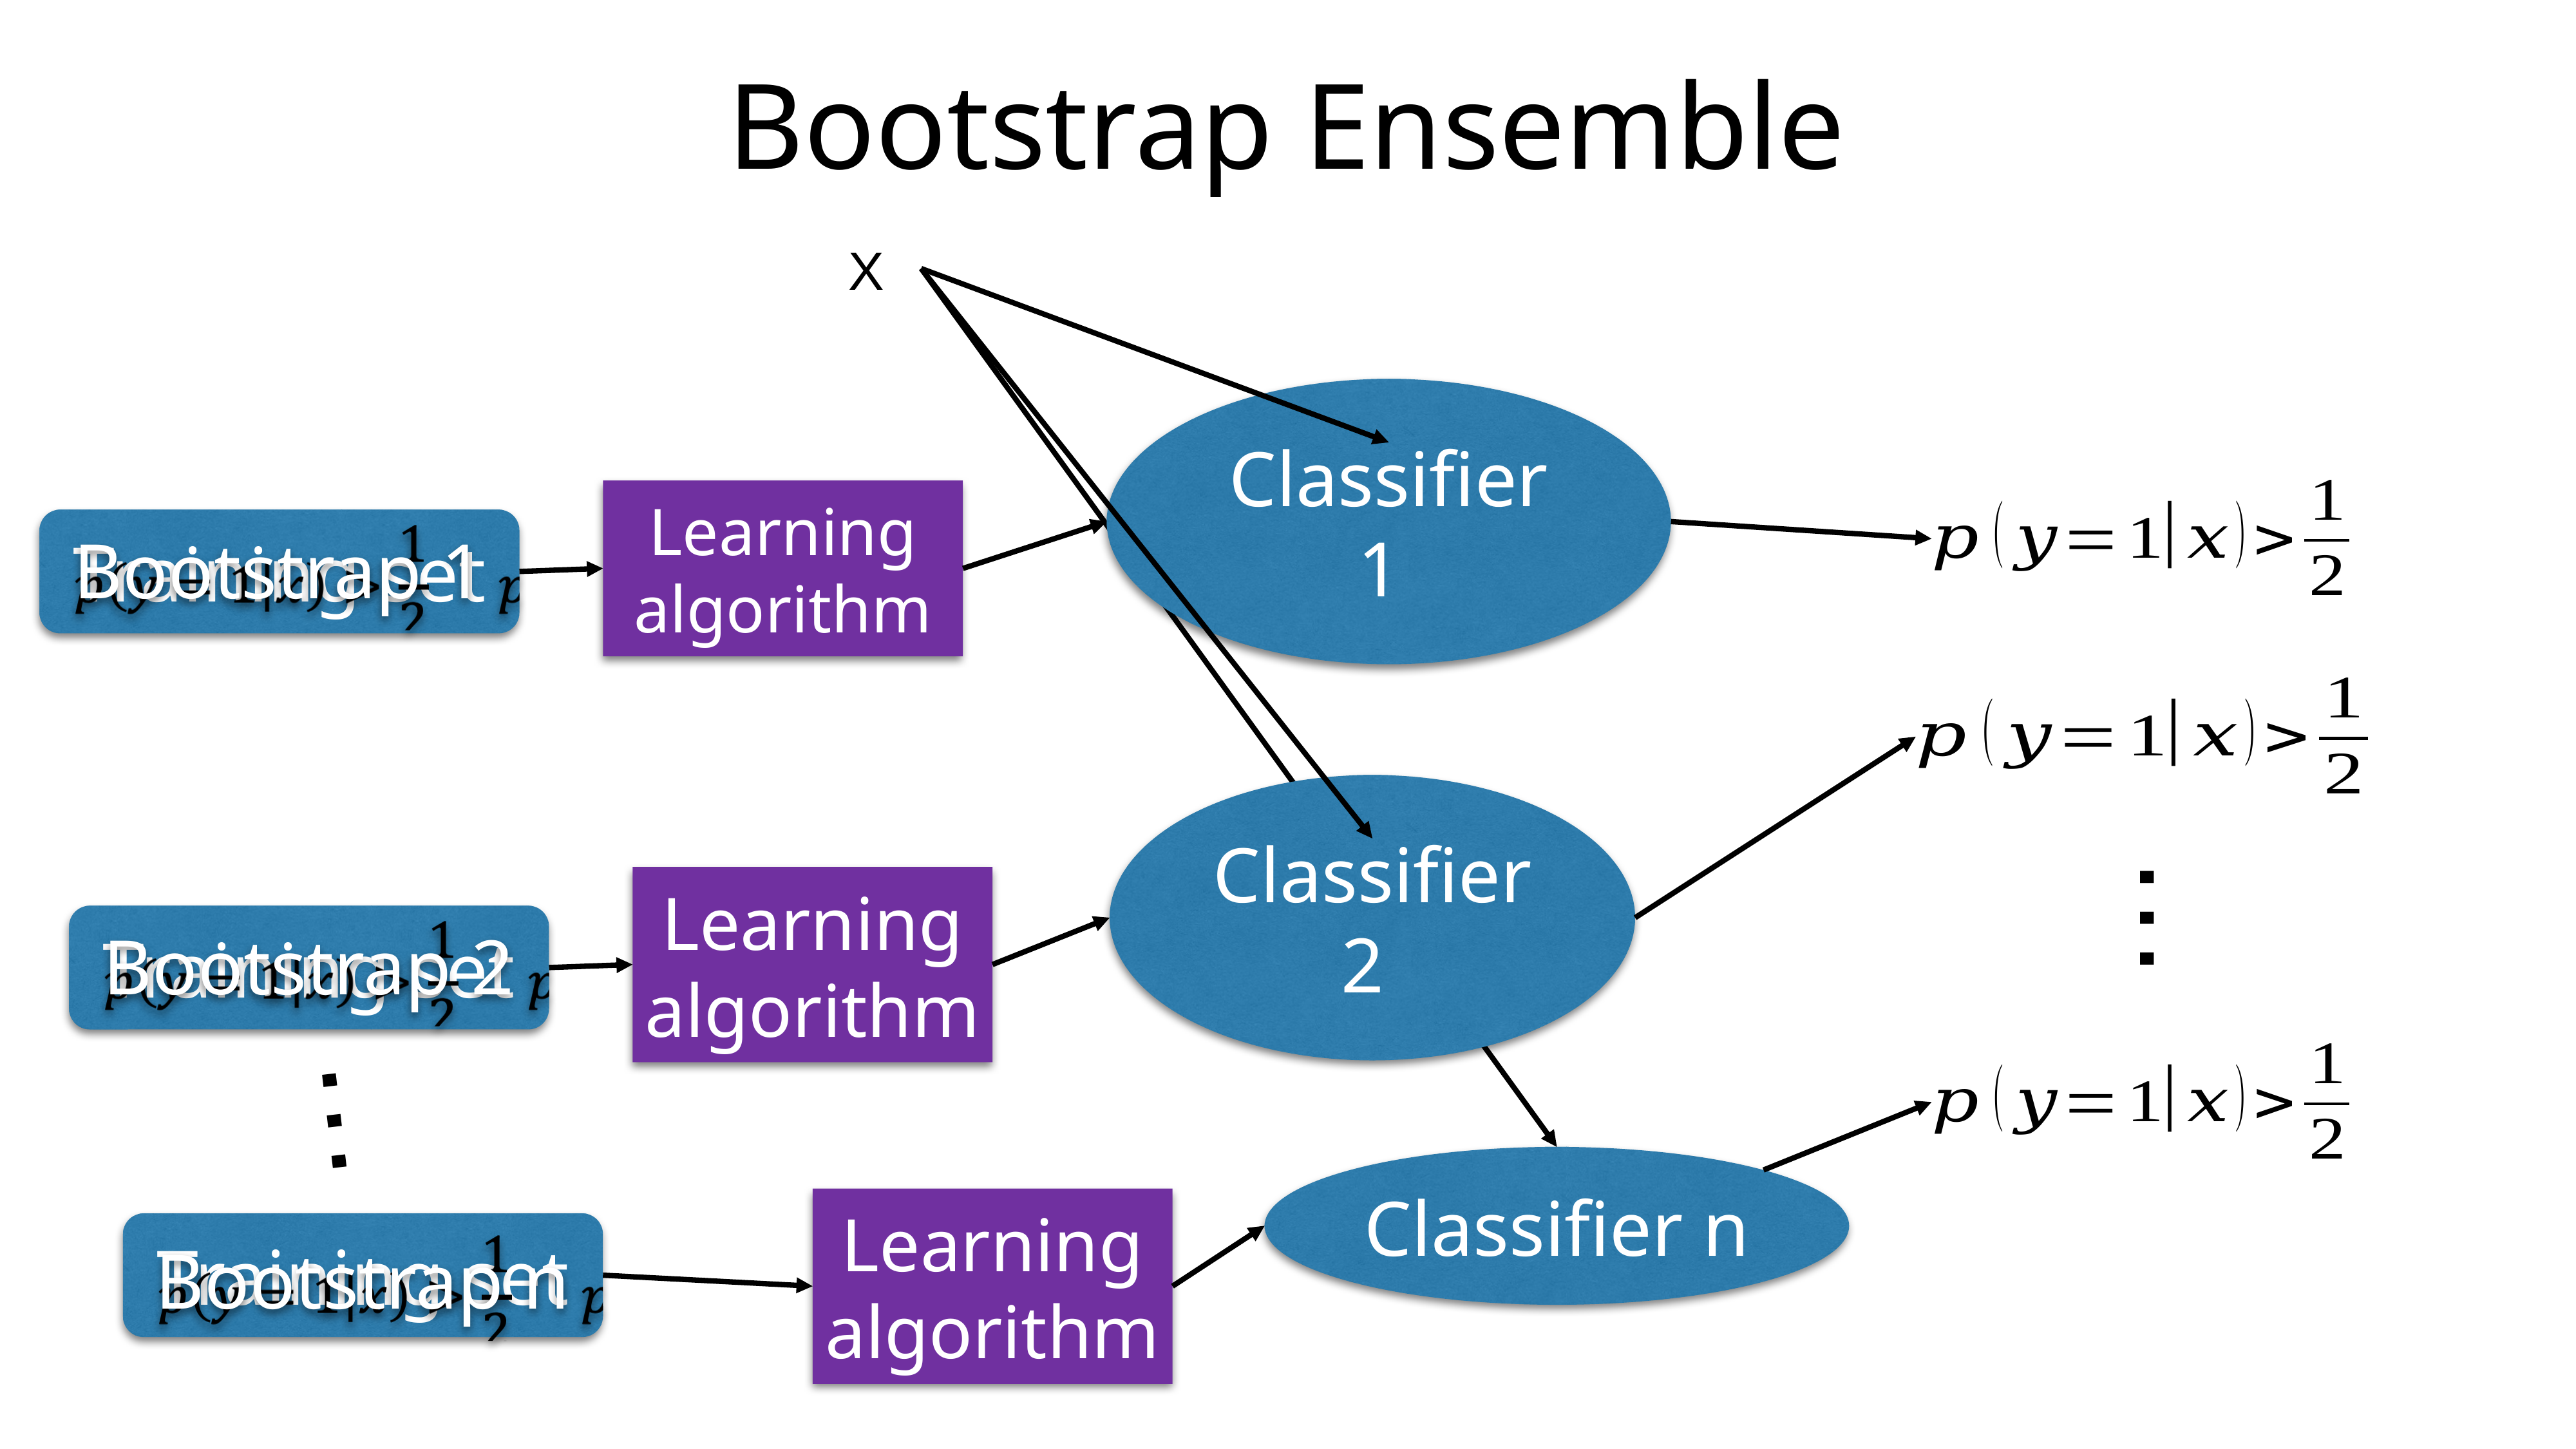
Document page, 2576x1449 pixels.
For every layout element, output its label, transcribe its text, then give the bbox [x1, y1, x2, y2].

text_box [602, 1274, 813, 1287]
text_box Classifier n [1265, 1181, 1850, 1305]
text_box … [286, 1075, 477, 1213]
title Bootstrap Ensemble [509, 36, 2065, 208]
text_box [39, 225, 2354, 658]
text_box Bootstrap n [122, 1217, 603, 1341]
text_box Learning algorithm [812, 1188, 1173, 1384]
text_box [68, 268, 2373, 1064]
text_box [921, 1075, 2354, 1174]
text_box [1172, 1226, 1265, 1287]
text_box Training set [127, 1213, 600, 1223]
